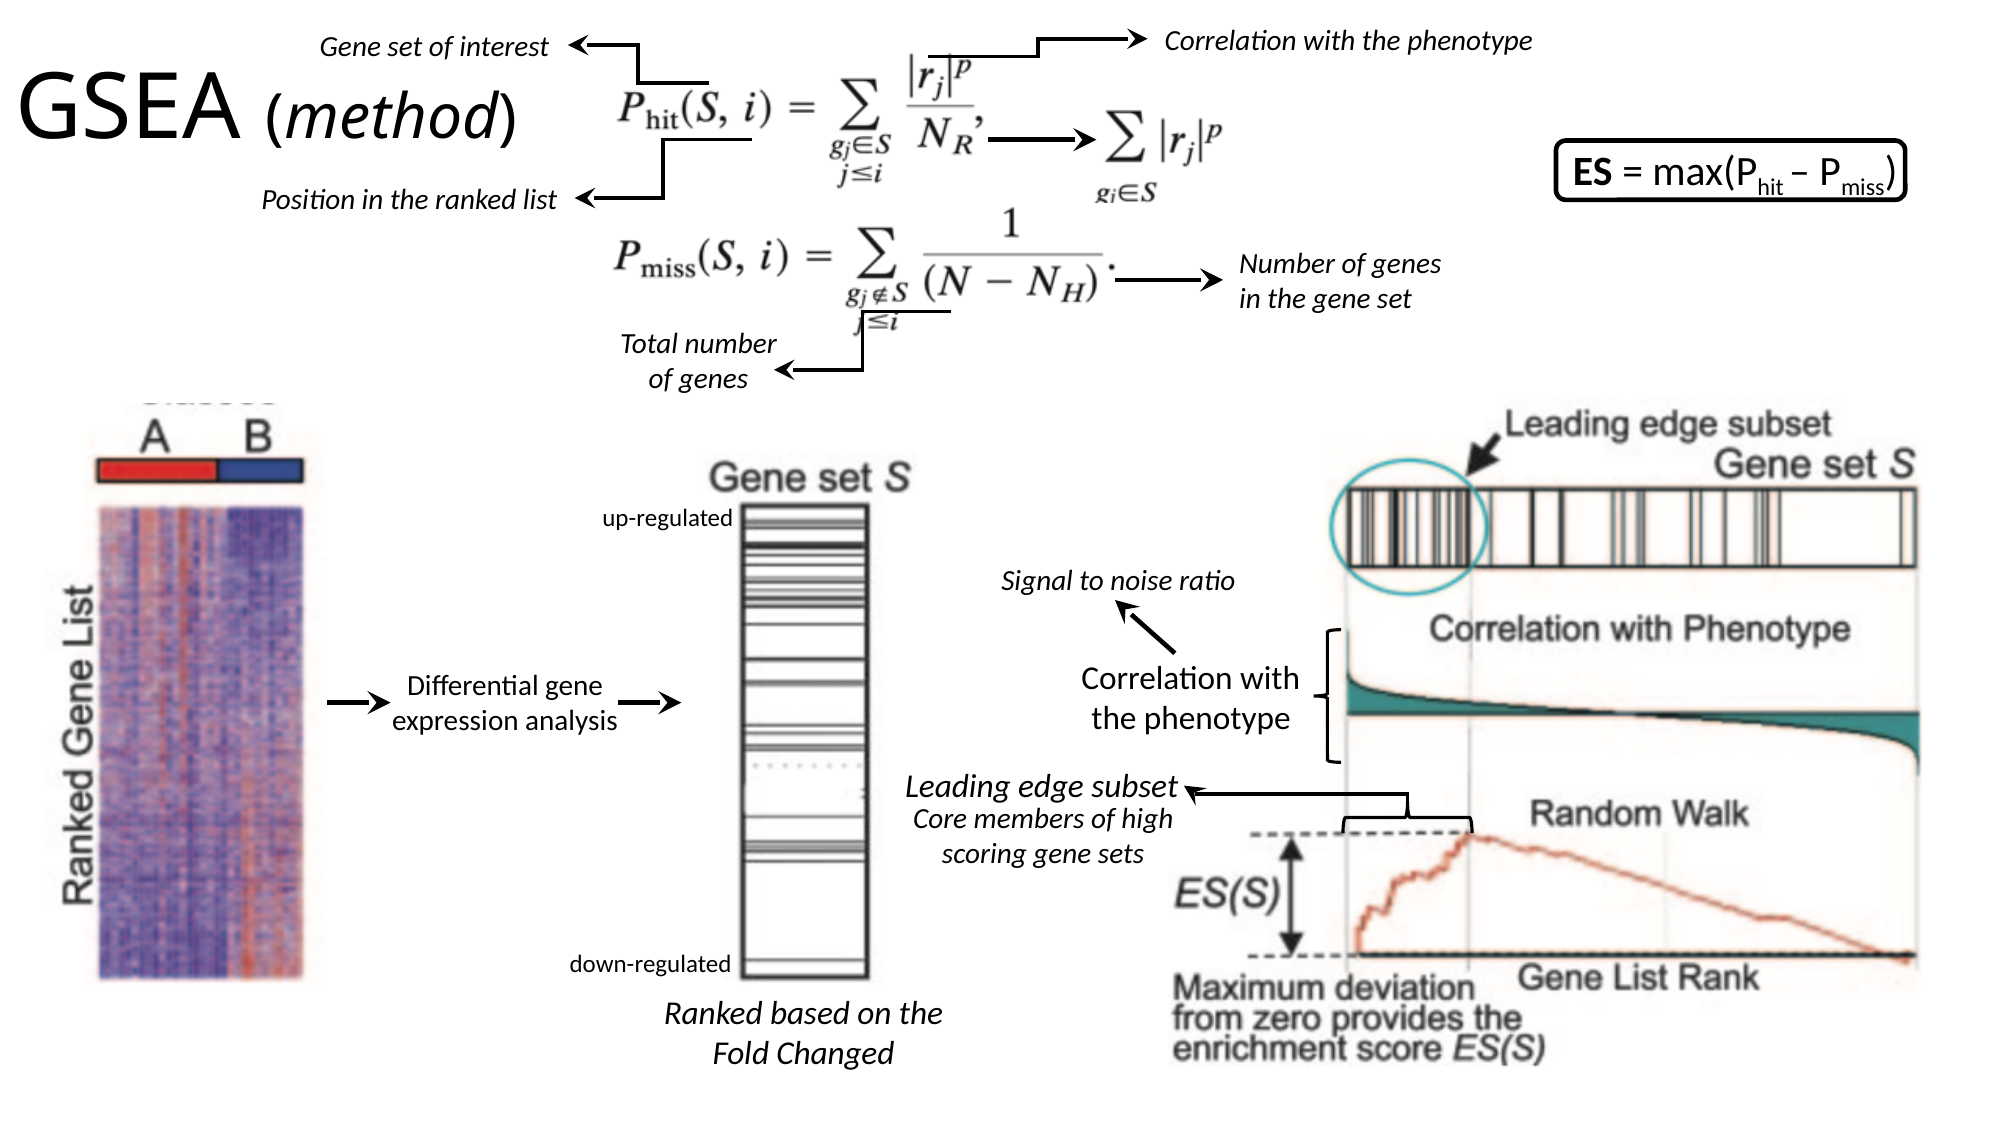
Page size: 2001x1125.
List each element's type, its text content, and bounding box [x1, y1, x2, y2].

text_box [244, 13, 1921, 403]
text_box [327, 659, 553, 745]
title GSEA (method) [0, 0, 646, 218]
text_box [553, 448, 860, 1080]
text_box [860, 387, 1939, 1080]
picture [32, 403, 348, 997]
